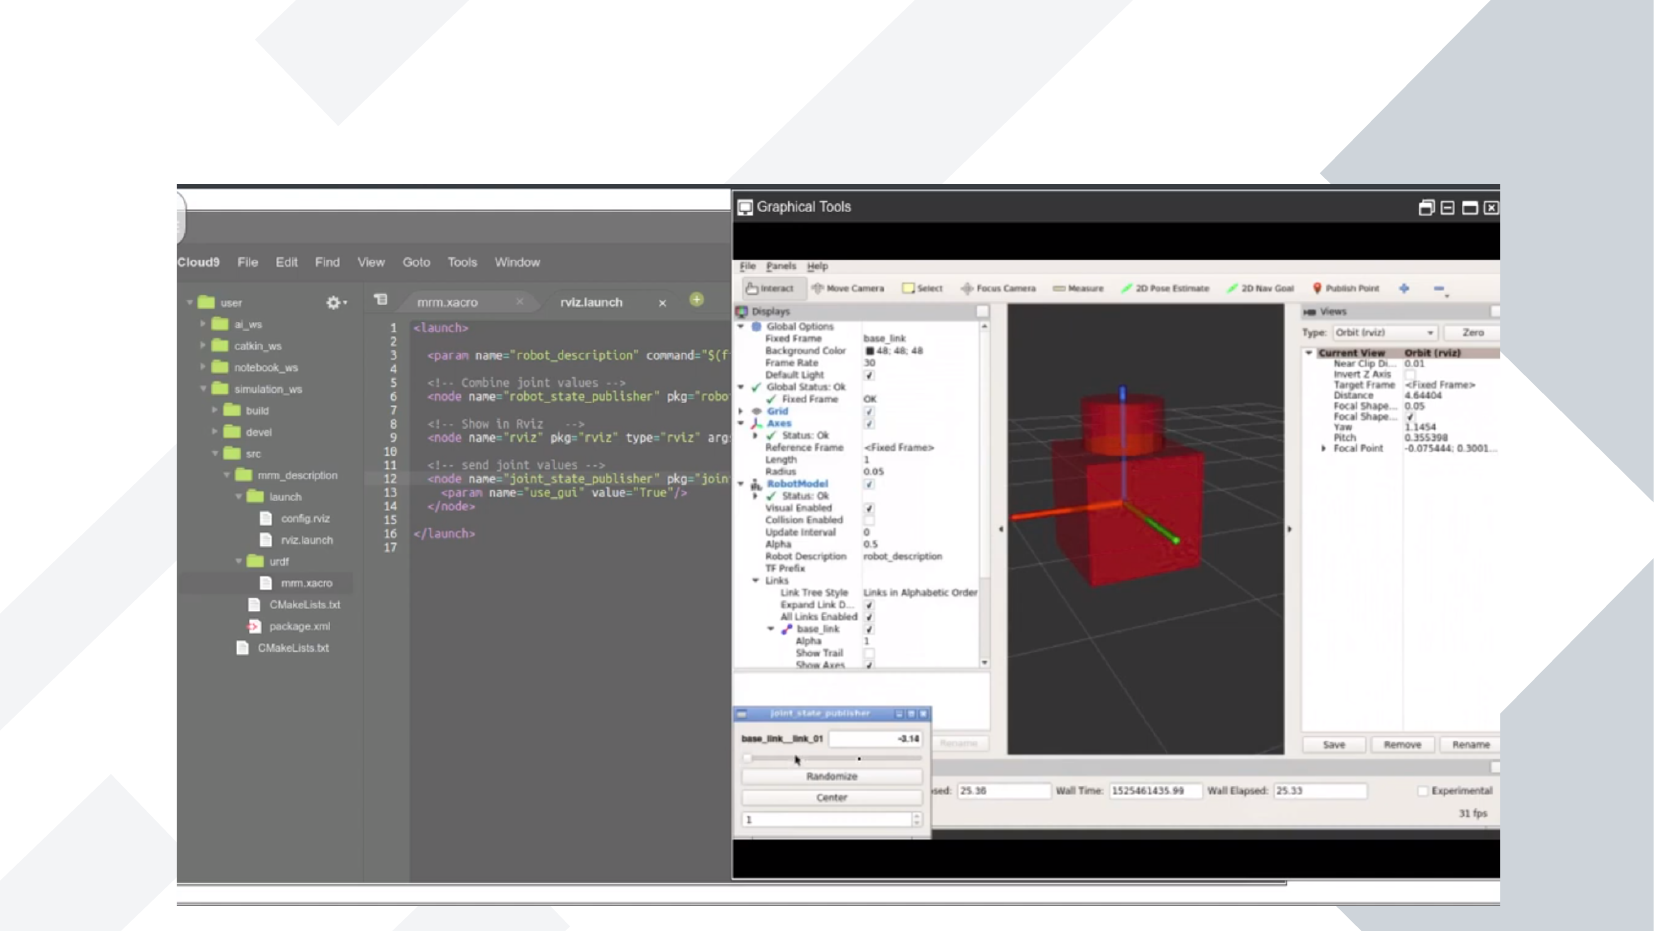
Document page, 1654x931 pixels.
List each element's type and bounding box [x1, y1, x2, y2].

picture [176, 184, 1501, 906]
